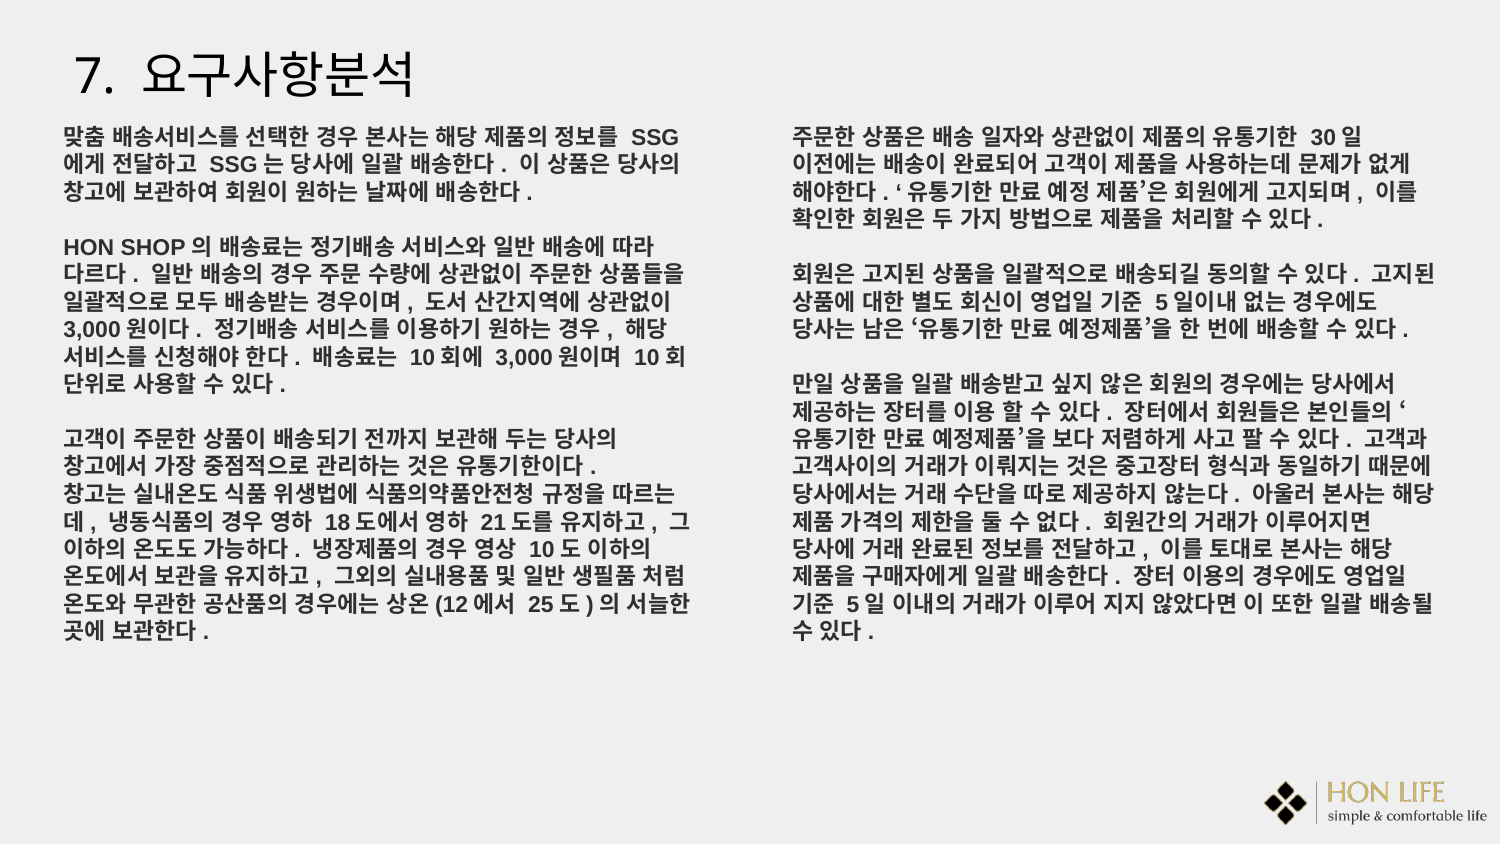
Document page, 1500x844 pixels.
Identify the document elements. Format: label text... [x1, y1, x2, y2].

text_box 7. 요구사항분석 [59, 28, 539, 118]
text_box 주문한 상품은 배송 일자와 상관없이 제품의 유통기한 30일 이전에는 배송이 완료되어 고객이 제품을 사용하는데 문제가 없게 해야한다. ‘유통기한 만료 예정 제품’은 회원에게 고지되며, 이를 확인한 회원은 두 가지 방법으로 제품을 처리할 수 있다. 회원은 고지된 상품을 일괄적으로 배송되길 동의할 수 있다. 고지된 상품에 대한 별도 회신이 영업일 기준 5일이내 없는 경우에도 당사는 남은 ‘유통기한 만료 예정제품’을 한 번에 배송할 수 있다. 만일 상품을 일괄 배송받고 싶지 않은 회원의 경우에는 당사에서 제공하는 장터를 이용 할 수 있다. 장터에서 회원들은 본인들의 ‘유통기한 만료 예정제품’을 보다 저렴하게 사고 팔 수 있다. 고객과 고객사이의 거래가 이뤄지는 것은 중고장터 형식과 동일하기 때문에 당사에서는 거래 수단을 따로 제공하지 않는다. 아울러 본사는 해당 제품 가격의 제한을 둘 수 없다. 회원간의 거래가 이루어지면 당사에 거래 완료된 정보를 전달하고, 이를 토대로 본사는 해당 제품을 구매자에게 일괄 배송한다. 장터 이용의 경우에도 영업일 기준 5일 이내의 거래가 이루어 지지 않았다면 이 또한 일괄 배송될 수 있다. [787, 118, 1441, 691]
text_box 맞춤 배송서비스를 선택한 경우 본사는 해당 제품의 정보를 SSG에게 전달하고 SSG는 당사에 일괄 배송한다. 이 상품은 당사의 창고에 보관하여 회원이 원하는 날짜에 배송한다. HON SHOP의 배송료는 정기배송 서비스와 일반 배송에 따라 다르다. 일반 배송의 경우 주문 수량에 상관없이 주문한 상품들을 일괄적으로 모두 배송받는 경우이며, 도서 산간지역에 상관없이 3,000원이다. 정기배송 서비스를 이용하기 원하는 경우, 해당 서비스를 신청해야 한다. 배송료는 10회에 3,000원이며 10회 단위로 사용할 수 있다. 고객이 주문한 상품이 배송되기 전까지 보관해 두는 당사의 창고에서 가장 중점적으로 관리하는 것은 유통기한이다. 창고는 실내온도 식품 위생법에 식품의약품안전청 규정을 따르는데, 냉동식품의 경우 영하 18도에서 영하 21도를 유지하고, 그 이하의 온도도 가능하다. 냉장제품의 경우 영상 10도 이하의 온도에서 보관을 유지하고, 그외의 실내용품 및 일반 생필품 처럼 온도와 무관한 공산품의 경우에는 상온(12에서 25도)의 서늘한 곳에 보관한다. [58, 118, 712, 691]
picture [1244, 757, 1500, 844]
